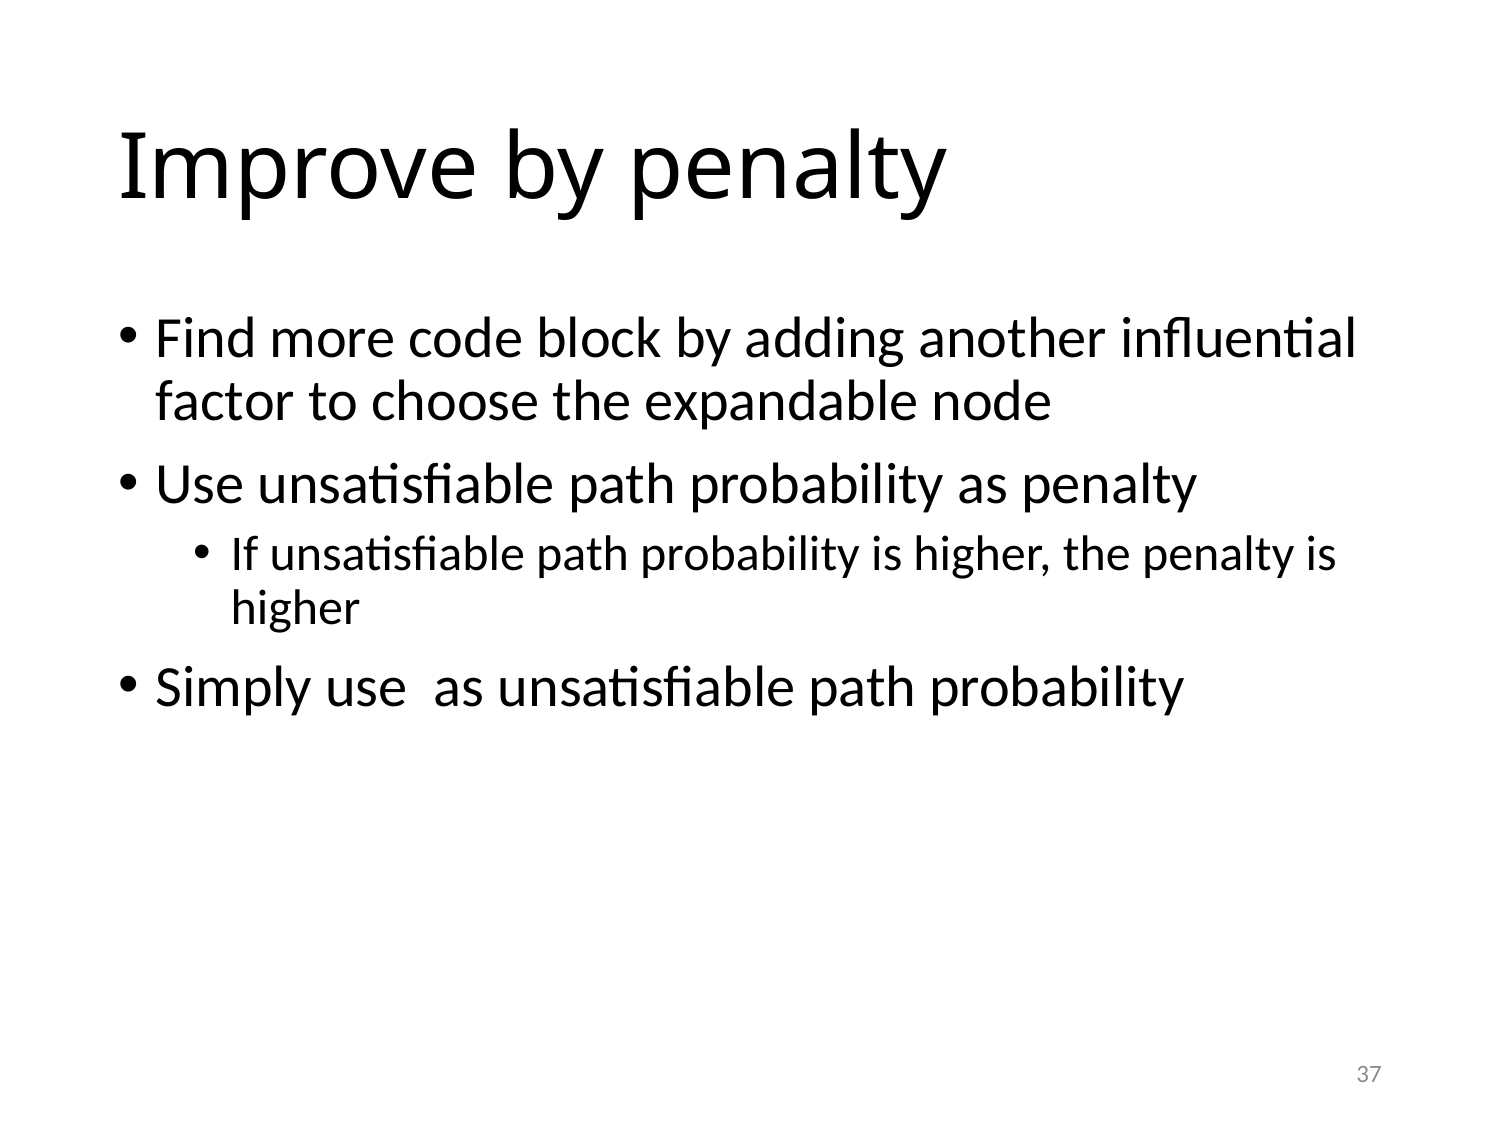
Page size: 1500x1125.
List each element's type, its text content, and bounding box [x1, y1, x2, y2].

title Improve by penalty [103, 59, 1397, 278]
slide_number 37 [1059, 1042, 1397, 1103]
